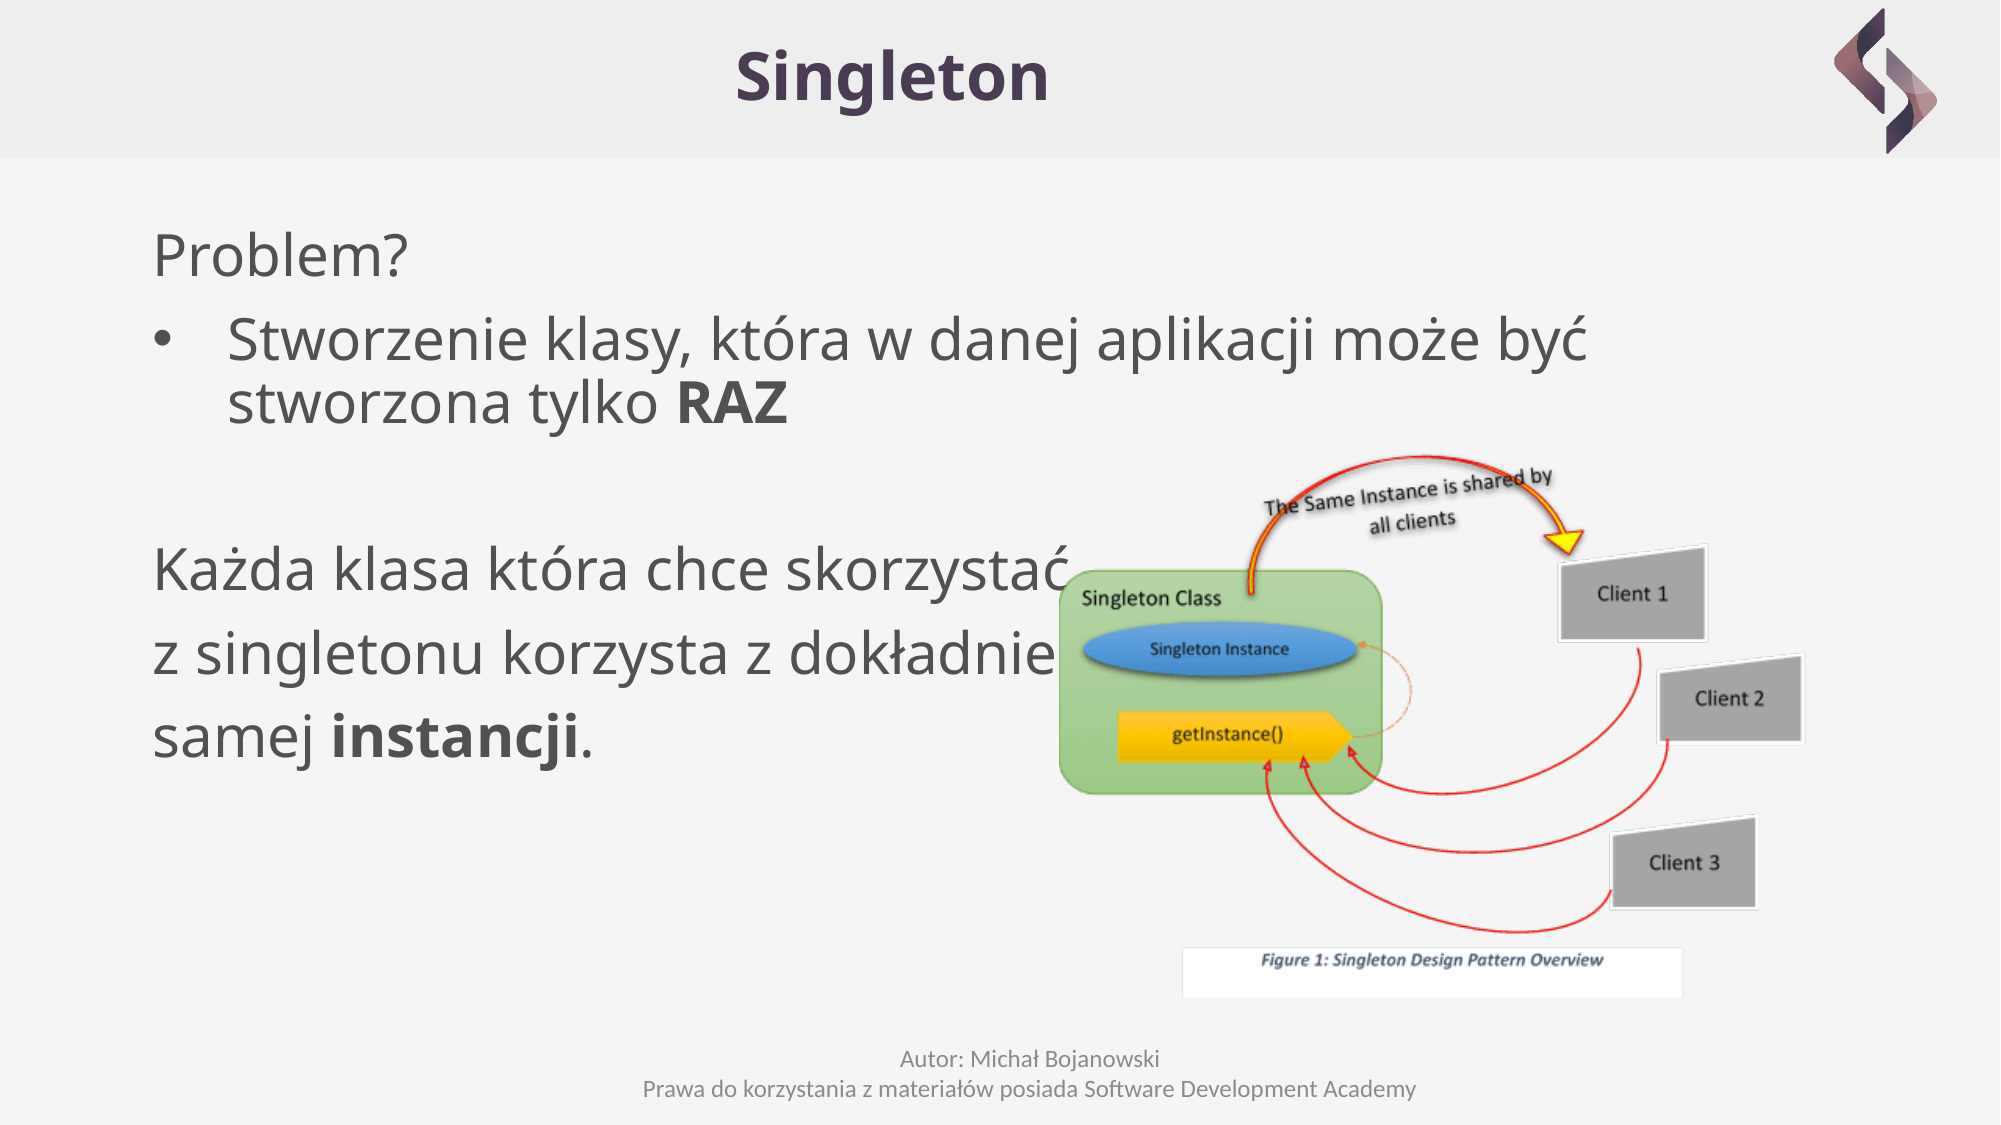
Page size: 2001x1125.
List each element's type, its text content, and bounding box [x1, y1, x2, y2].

picture [1787, 0, 2001, 166]
title Singleton [0, 0, 1788, 158]
list Problem? Stworzenie klasy, która w danej aplikacji może być stworzona tylko RAZ Każda klasa która chce skorzystać z singletonu korzysta z dokładnie tej samej instancji. [137, 218, 1863, 1030]
picture [1059, 450, 1807, 998]
footer Autor: Michał Bojanowski Prawa do korzystania z materiałów posiada Software Development Academy [556, 1042, 1505, 1103]
